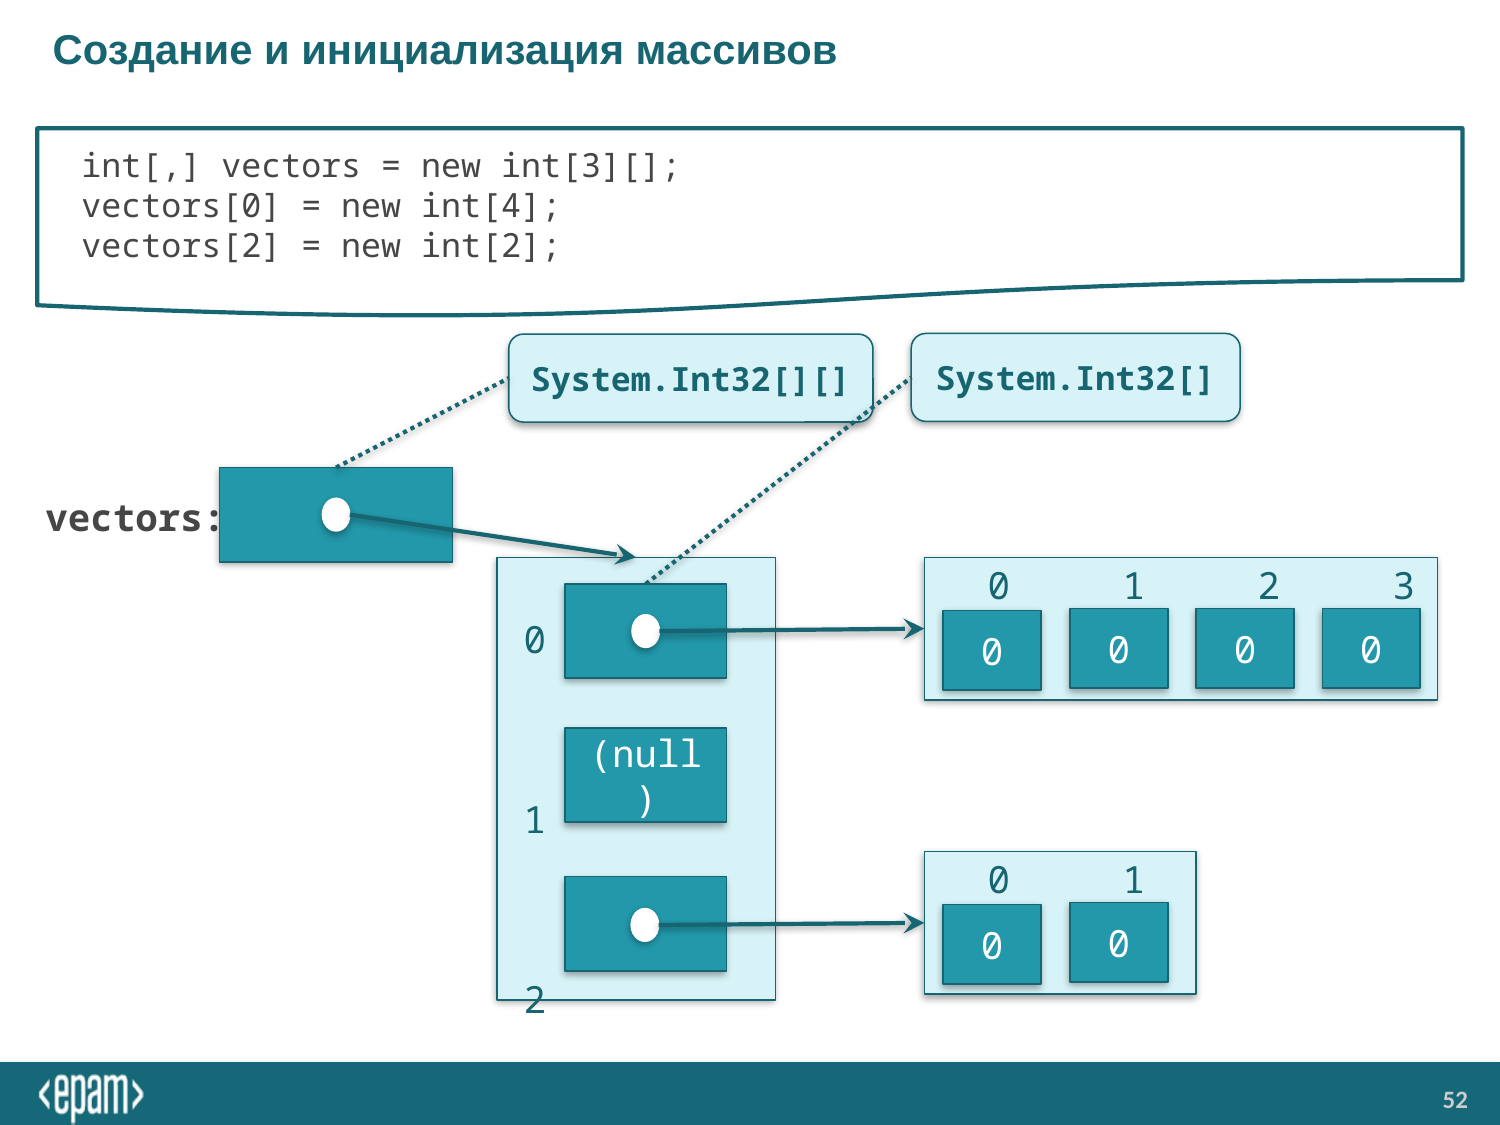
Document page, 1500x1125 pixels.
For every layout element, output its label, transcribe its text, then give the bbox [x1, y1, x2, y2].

title Создание и инициализация массивов [0, 0, 1500, 95]
picture [38, 1074, 144, 1125]
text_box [36, 127, 1463, 1001]
